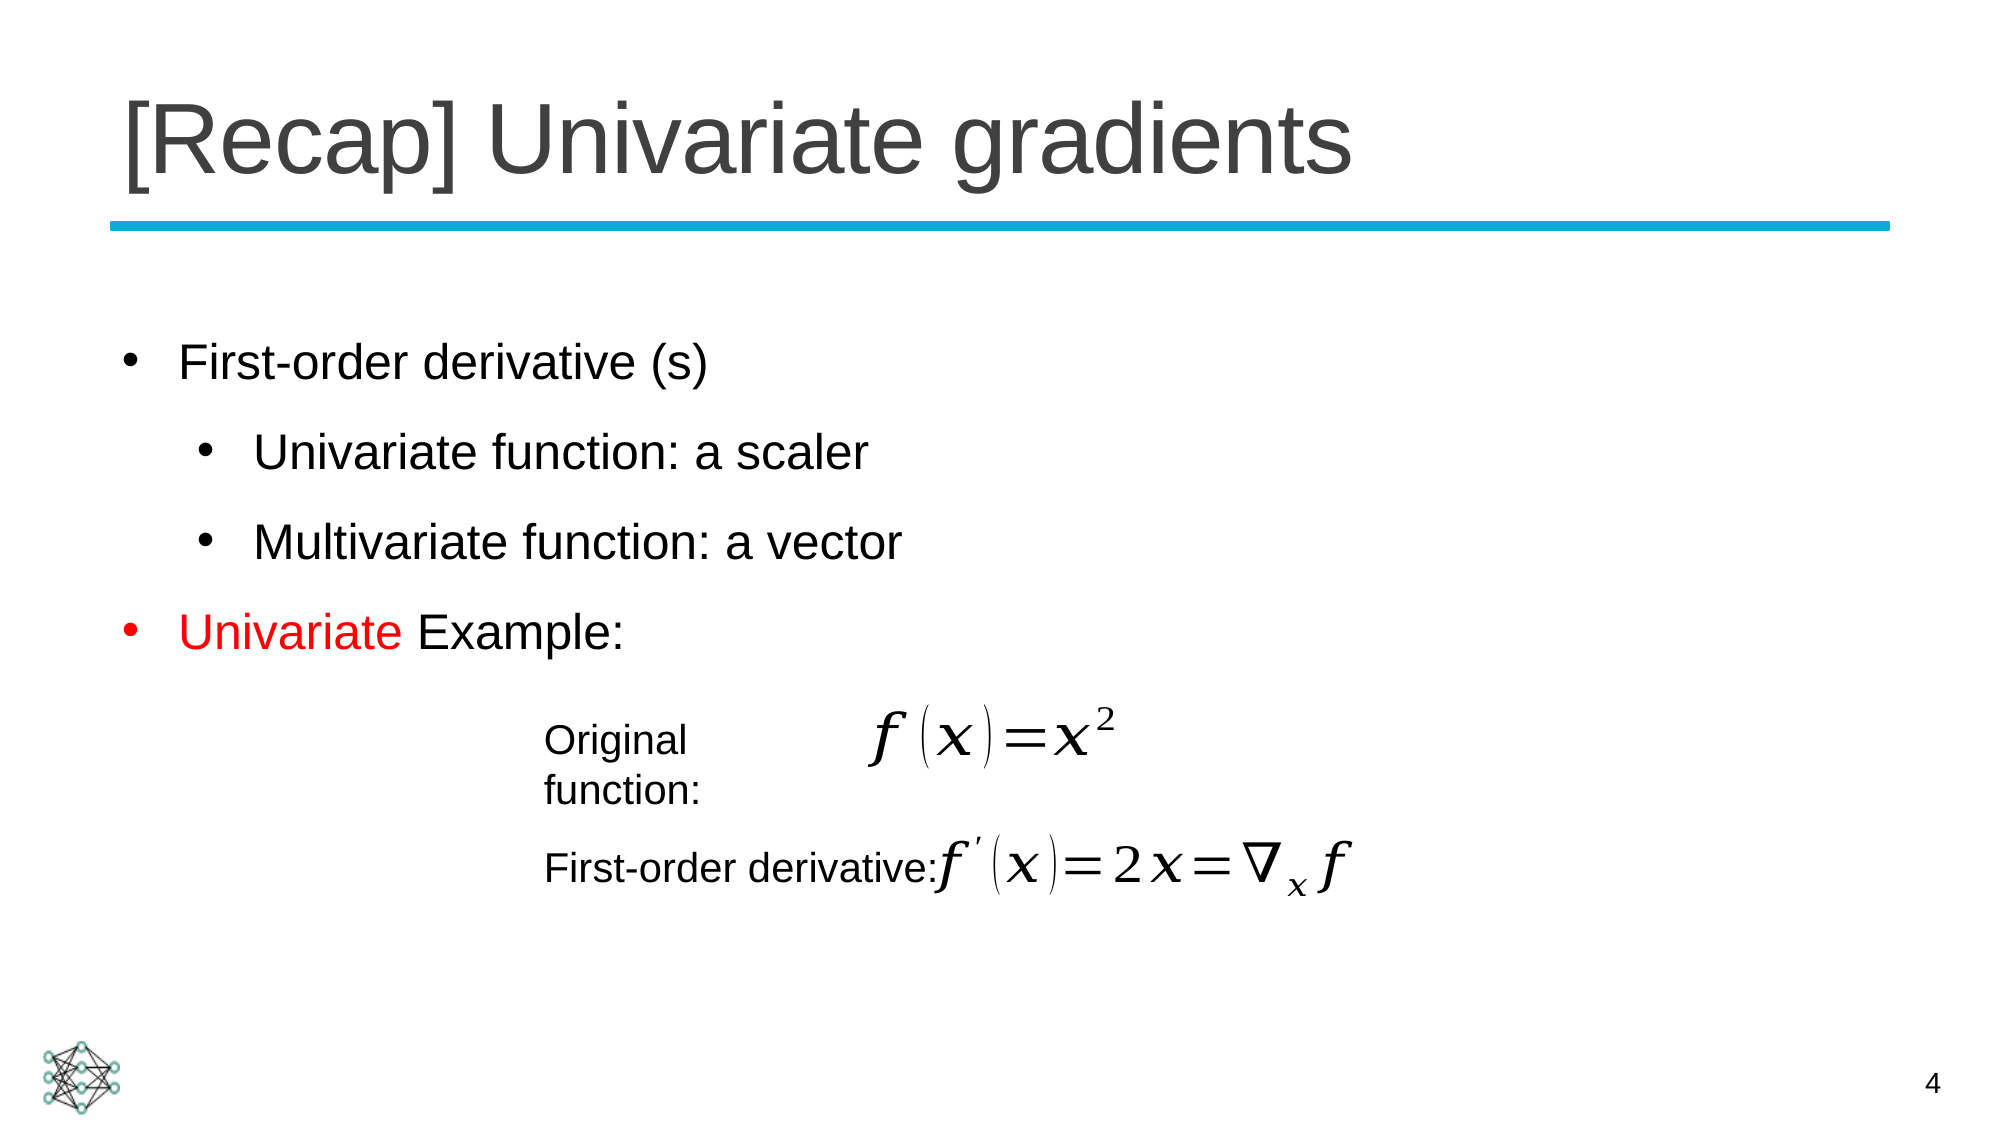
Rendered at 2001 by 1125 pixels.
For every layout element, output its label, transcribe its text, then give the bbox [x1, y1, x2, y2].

slide_number 4 [1740, 1052, 1957, 1113]
text_box First-order derivative (s) Univariate function: a scaler Multivariate function: a vector Univariate Example: [107, 291, 1899, 667]
text_box First-order derivative: [528, 832, 954, 898]
title [Recap] Univariate gradients [107, 58, 1899, 228]
picture [43, 1041, 120, 1116]
text_box Original function: [528, 705, 865, 820]
